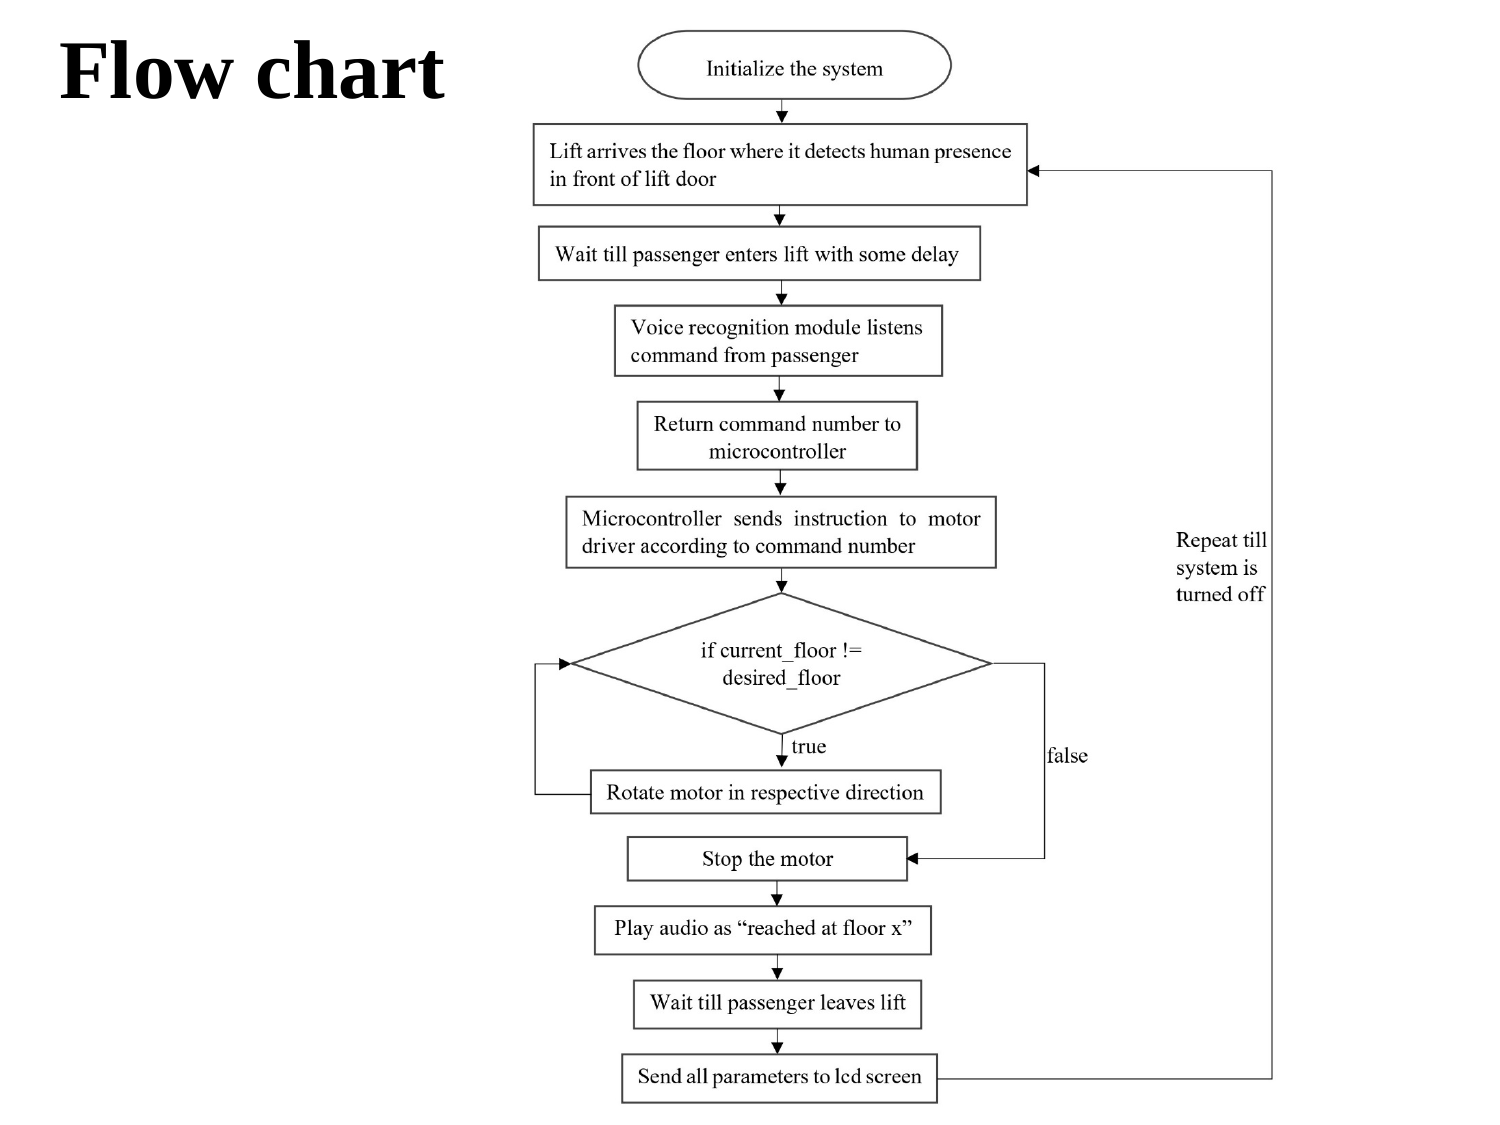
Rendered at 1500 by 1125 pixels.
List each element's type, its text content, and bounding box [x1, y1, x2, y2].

title Flow chart [0, 0, 605, 142]
picture [522, 24, 1284, 1111]
